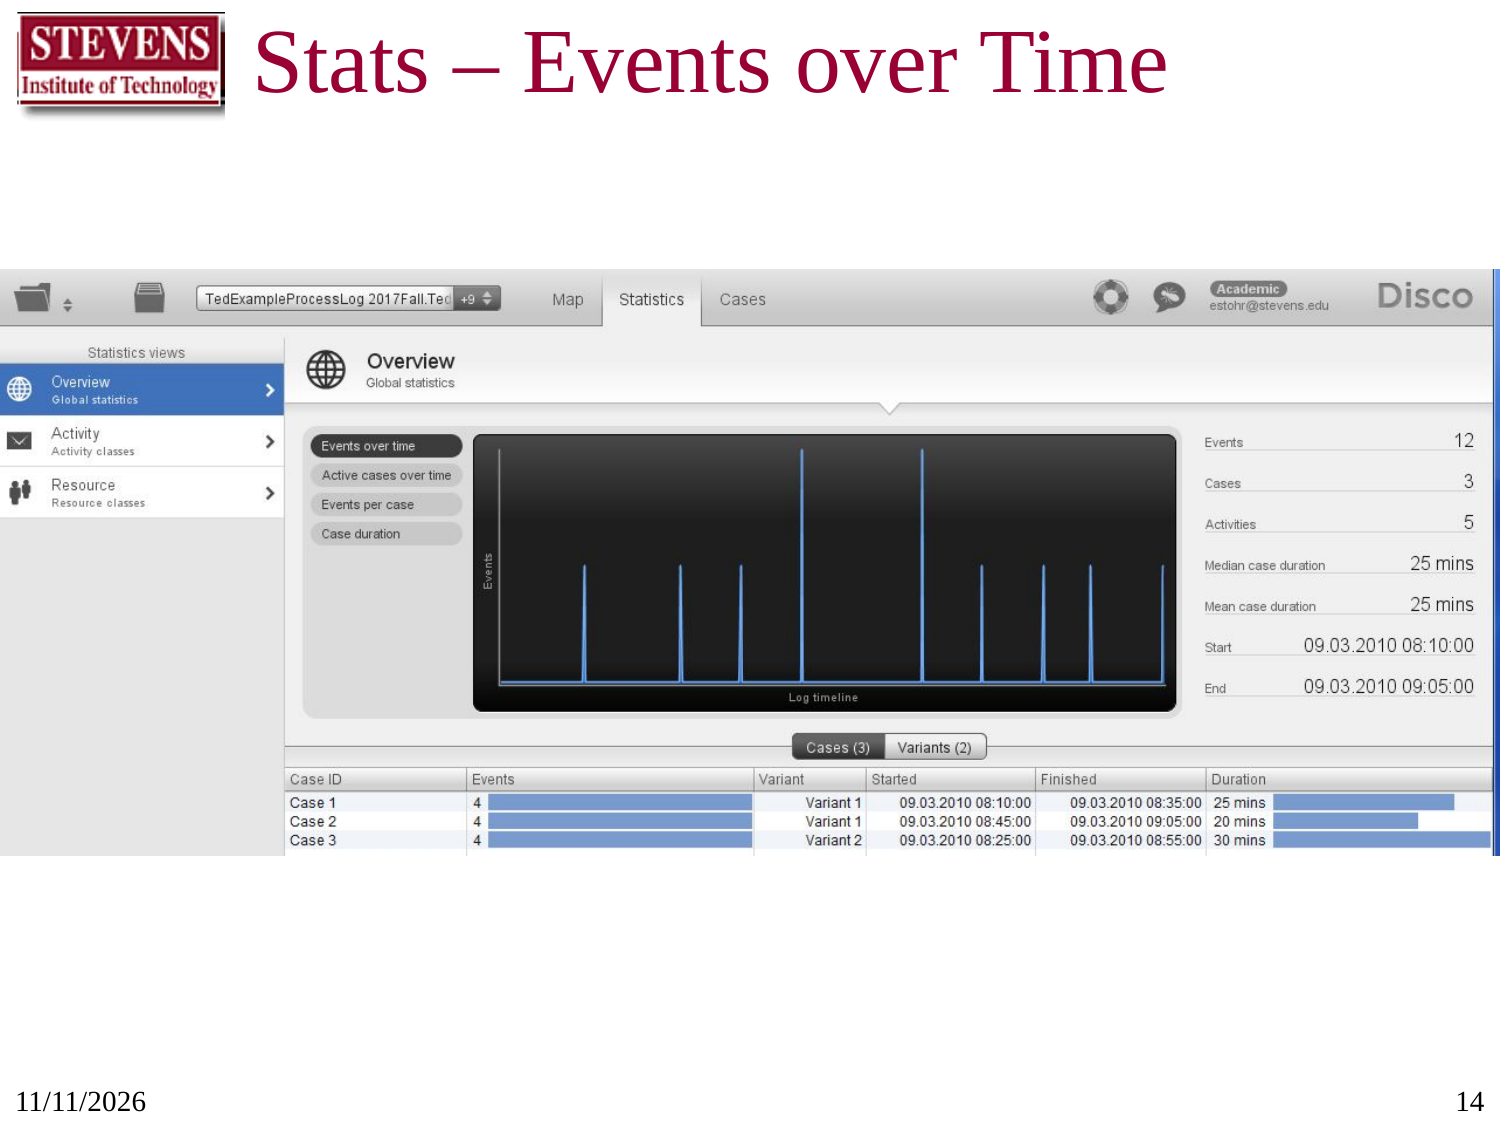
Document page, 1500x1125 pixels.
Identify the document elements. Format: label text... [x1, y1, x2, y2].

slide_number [0, 1074, 313, 1125]
title Stats – Events over Time [237, 12, 1500, 100]
slide_number 14 [1287, 1074, 1500, 1125]
picture [0, 269, 1500, 856]
picture [17, 12, 225, 137]
